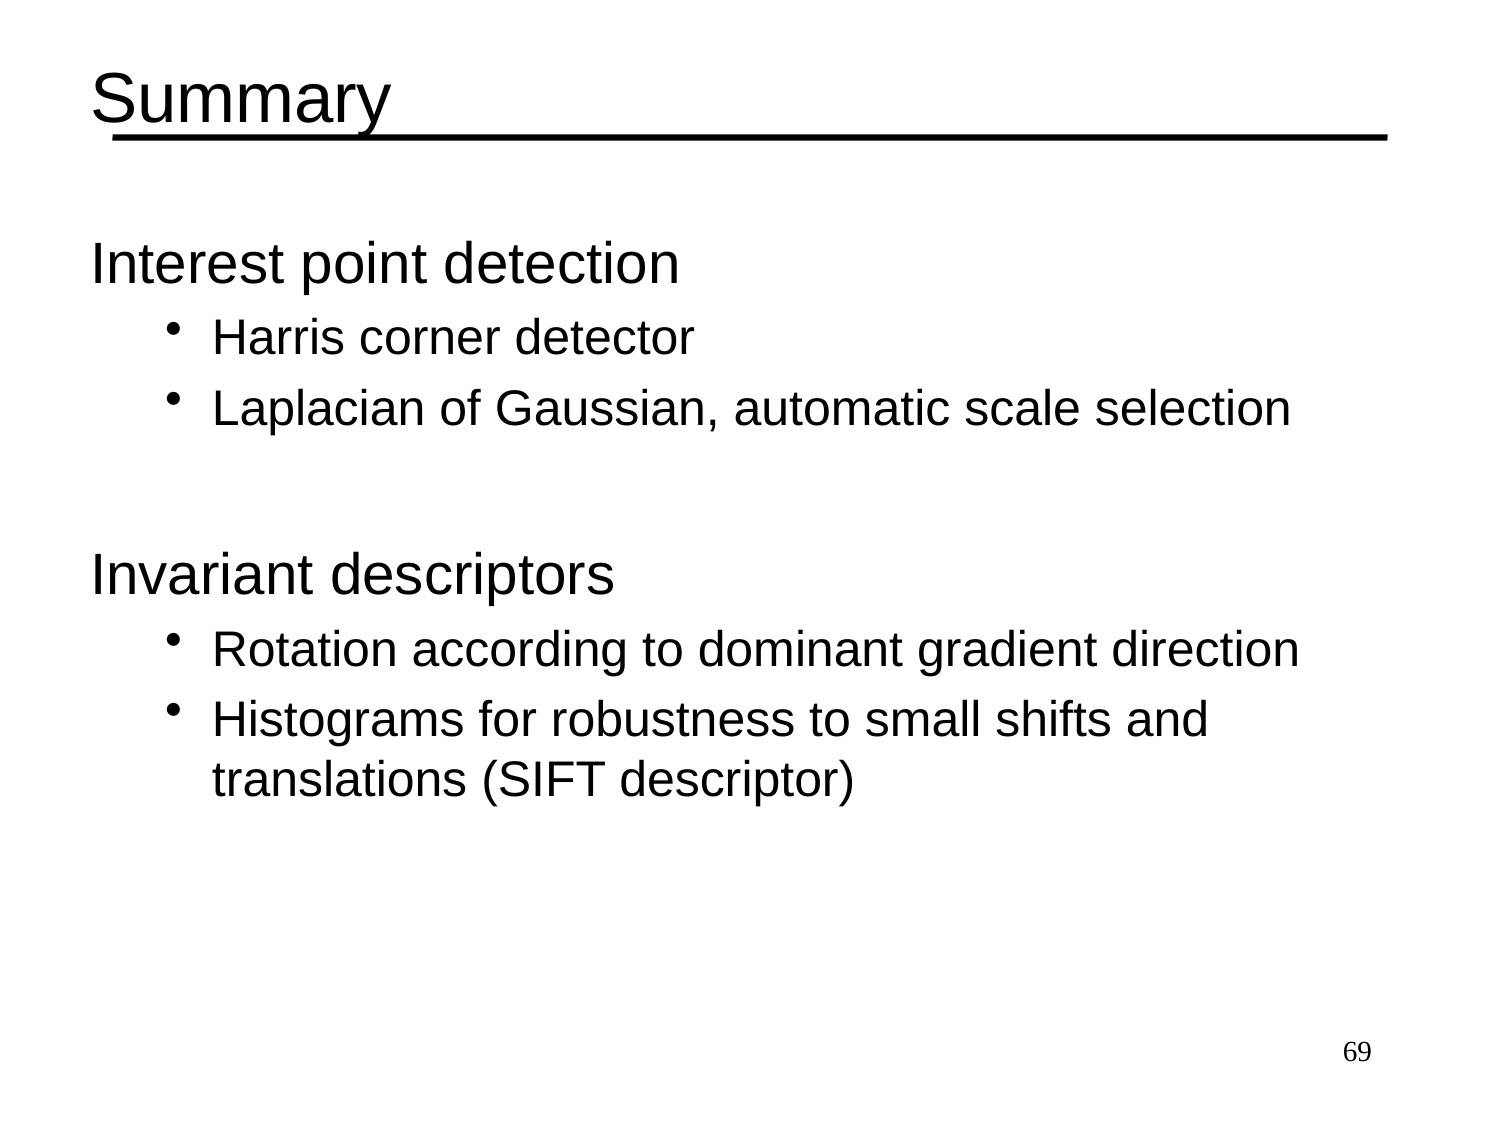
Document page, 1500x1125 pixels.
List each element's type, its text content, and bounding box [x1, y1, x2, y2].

slide_number 69 [1074, 1024, 1388, 1101]
title Summary [74, 0, 1426, 188]
list Interest point detection Harris corner detector Laplacian of Gaussian, automatic scale selection Invariant descriptors Rotation according to dominant gradient direction Histograms for robustness to small shifts and translations (SIFT descriptor) [74, 217, 1426, 961]
